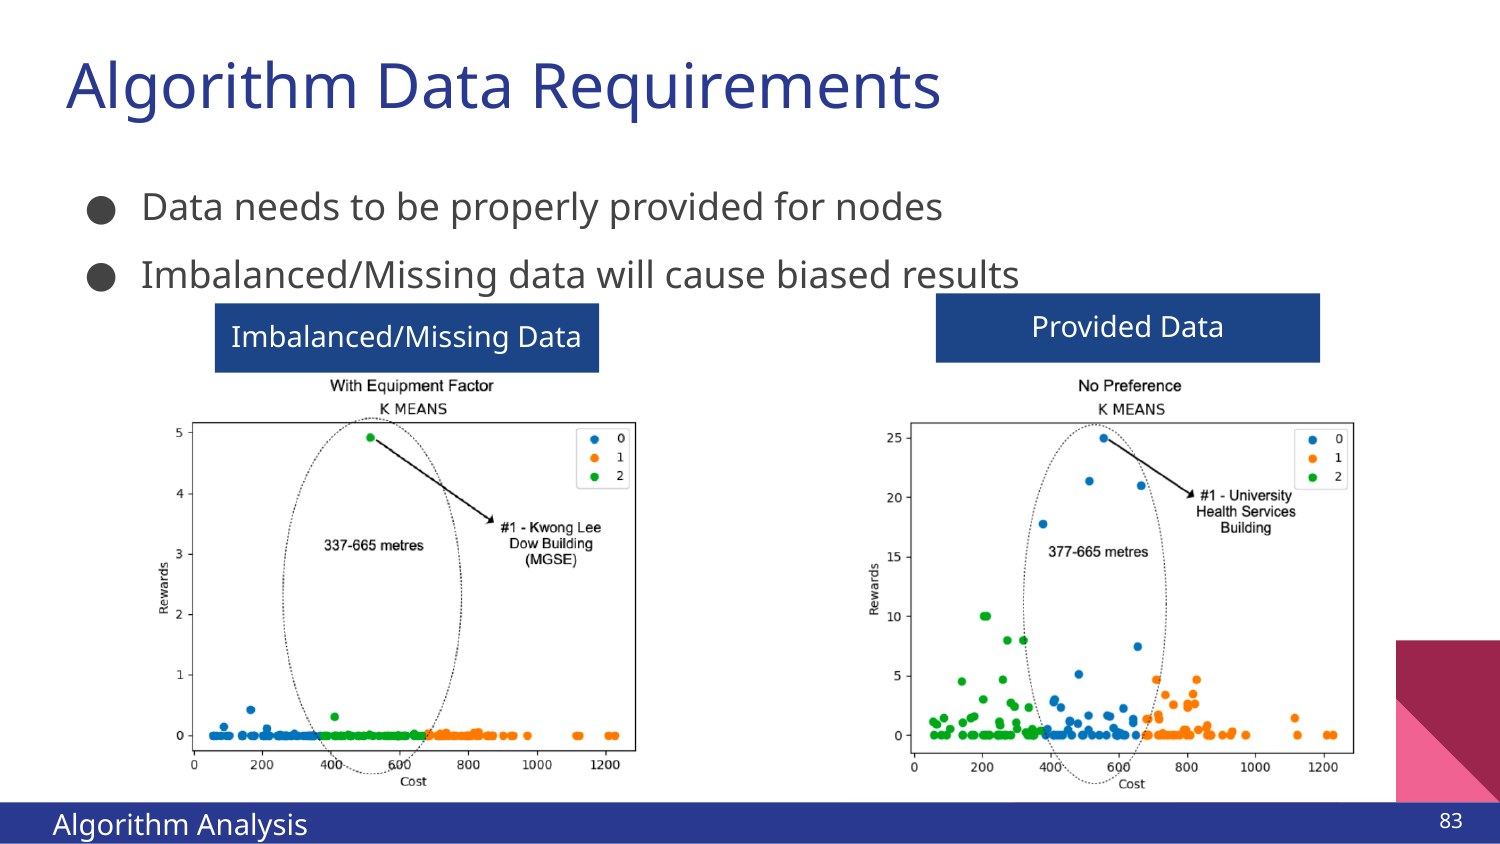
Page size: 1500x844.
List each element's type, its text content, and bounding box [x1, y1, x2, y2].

picture [147, 370, 667, 802]
picture [843, 370, 1396, 802]
text_box Provided Data [935, 293, 1321, 363]
slide_number ‹#› [1387, 789, 1478, 844]
title Algorithm Data Requirements [51, 31, 1449, 131]
text_box Imbalanced/Missing Data [214, 303, 600, 369]
text_box Algorithm Analysis [37, 790, 522, 844]
list Data needs to be properly provided for nodes Imbalanced/Missing data will cause biased results [51, 145, 1449, 694]
